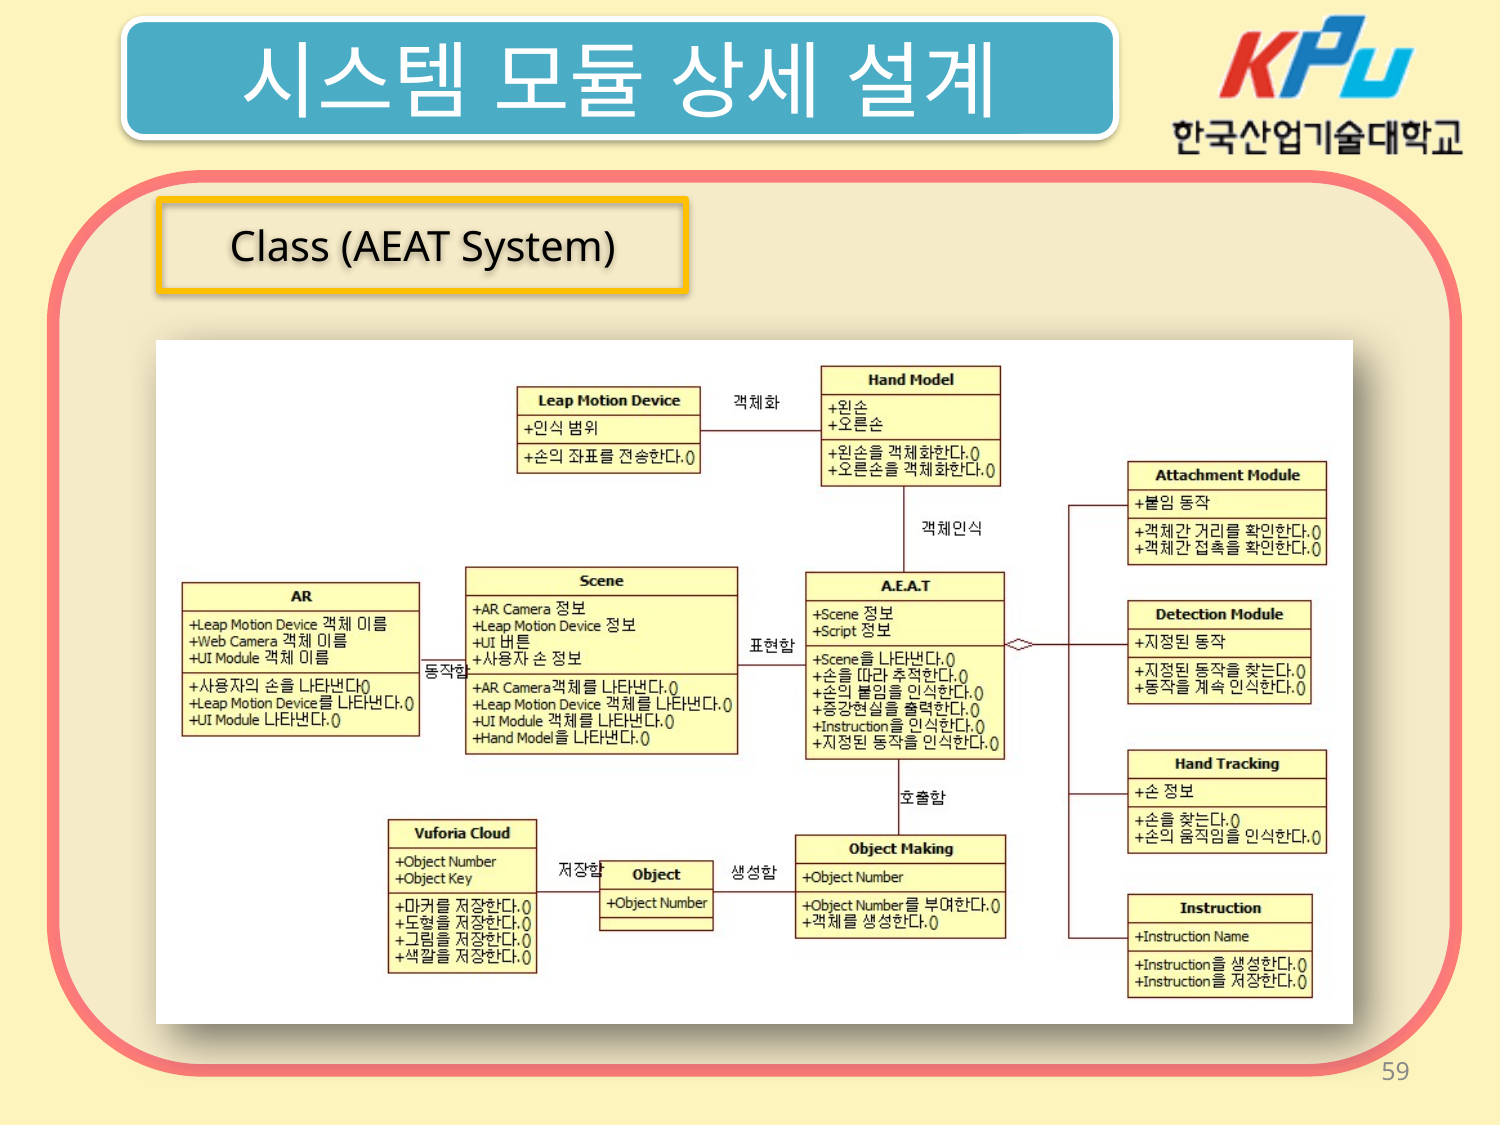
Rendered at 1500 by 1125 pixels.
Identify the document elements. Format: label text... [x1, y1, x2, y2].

picture [1115, 0, 1500, 158]
text_box Class (AEAT System) [159, 199, 687, 291]
text_box 시스템 모듈 상세 설계 [120, 15, 1110, 141]
picture [156, 340, 1353, 1025]
text_box [50, 174, 1459, 1071]
slide_number 59 [1074, 1042, 1425, 1103]
